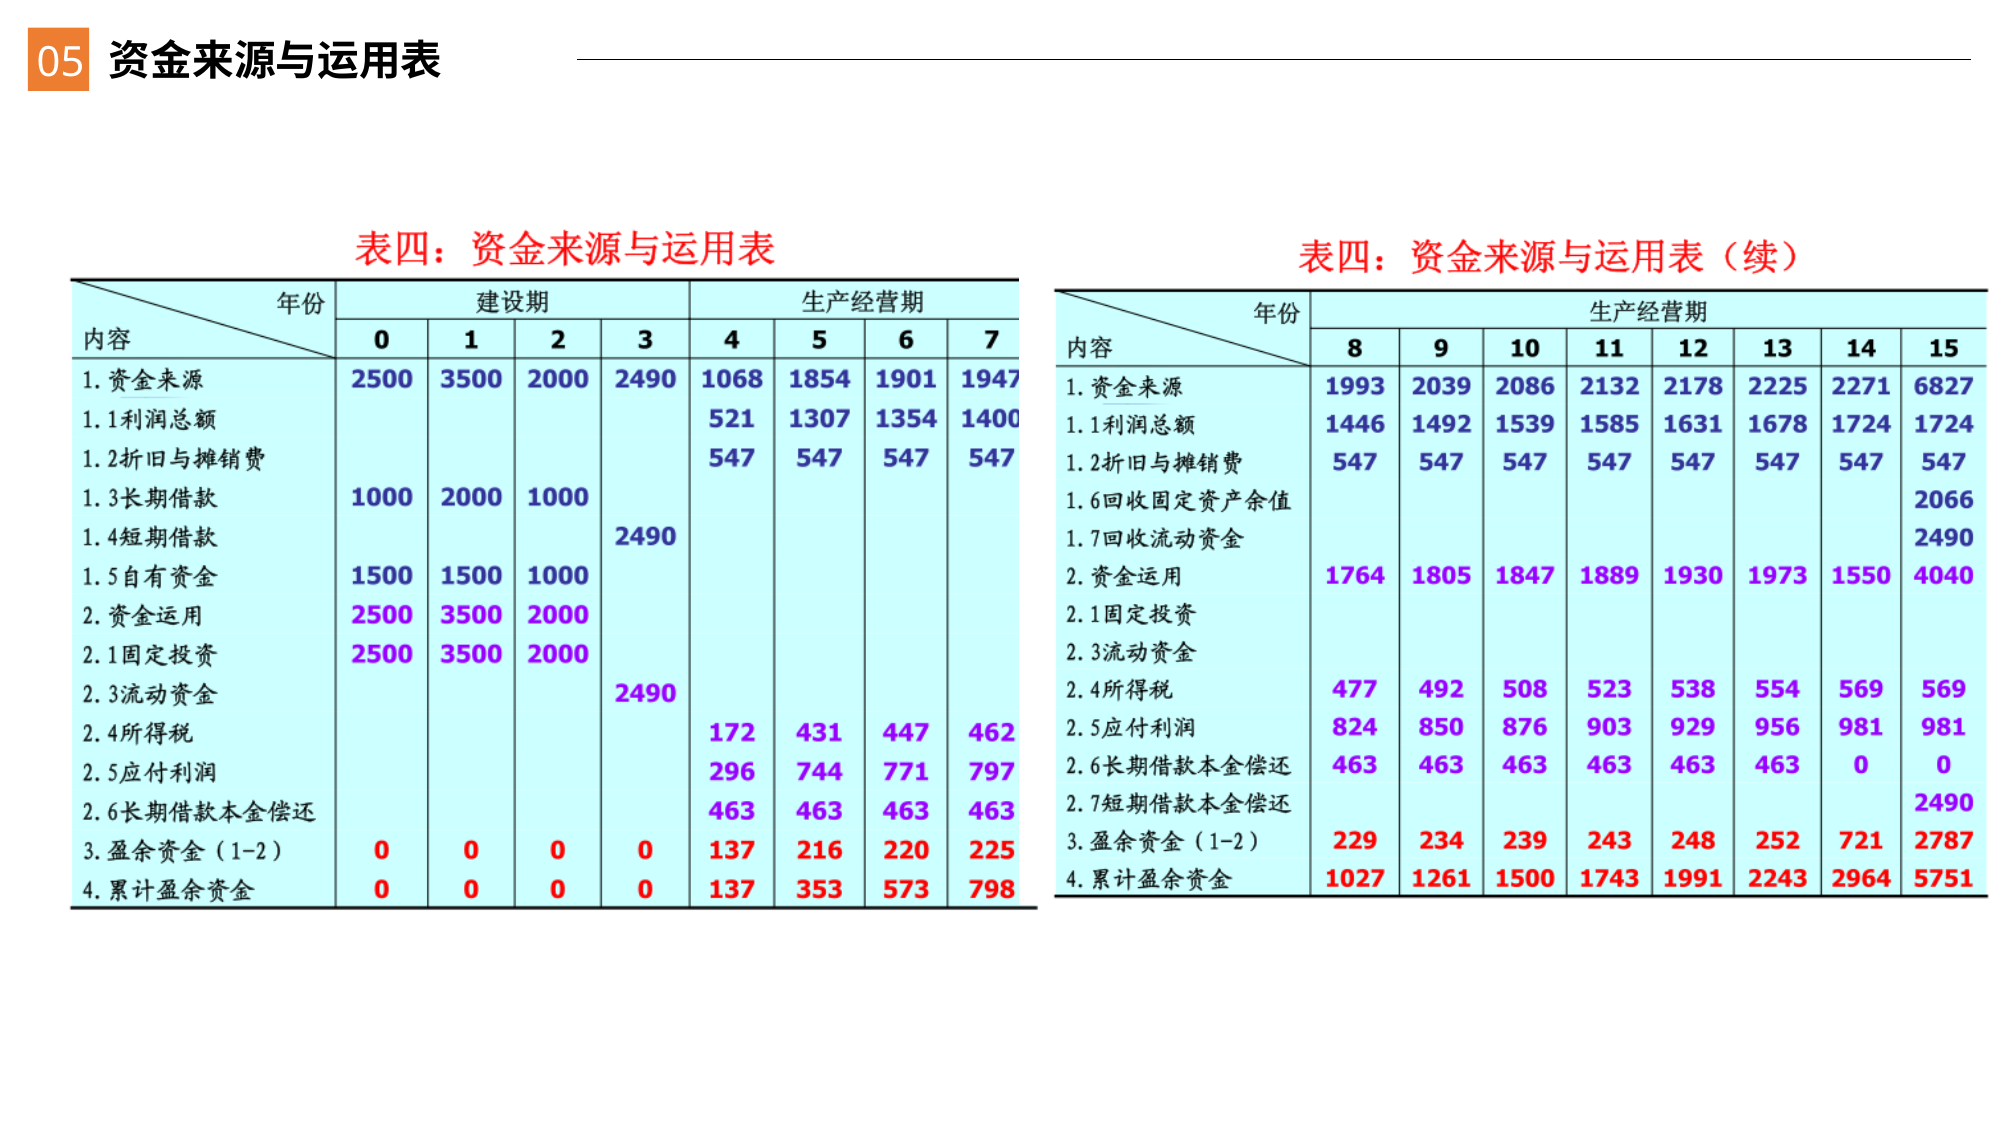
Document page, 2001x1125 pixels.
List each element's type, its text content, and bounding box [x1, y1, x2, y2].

picture [51, 210, 2000, 918]
text_box 05 [0, 26, 132, 92]
text_box 资金来源与运用表 [132, 26, 558, 92]
